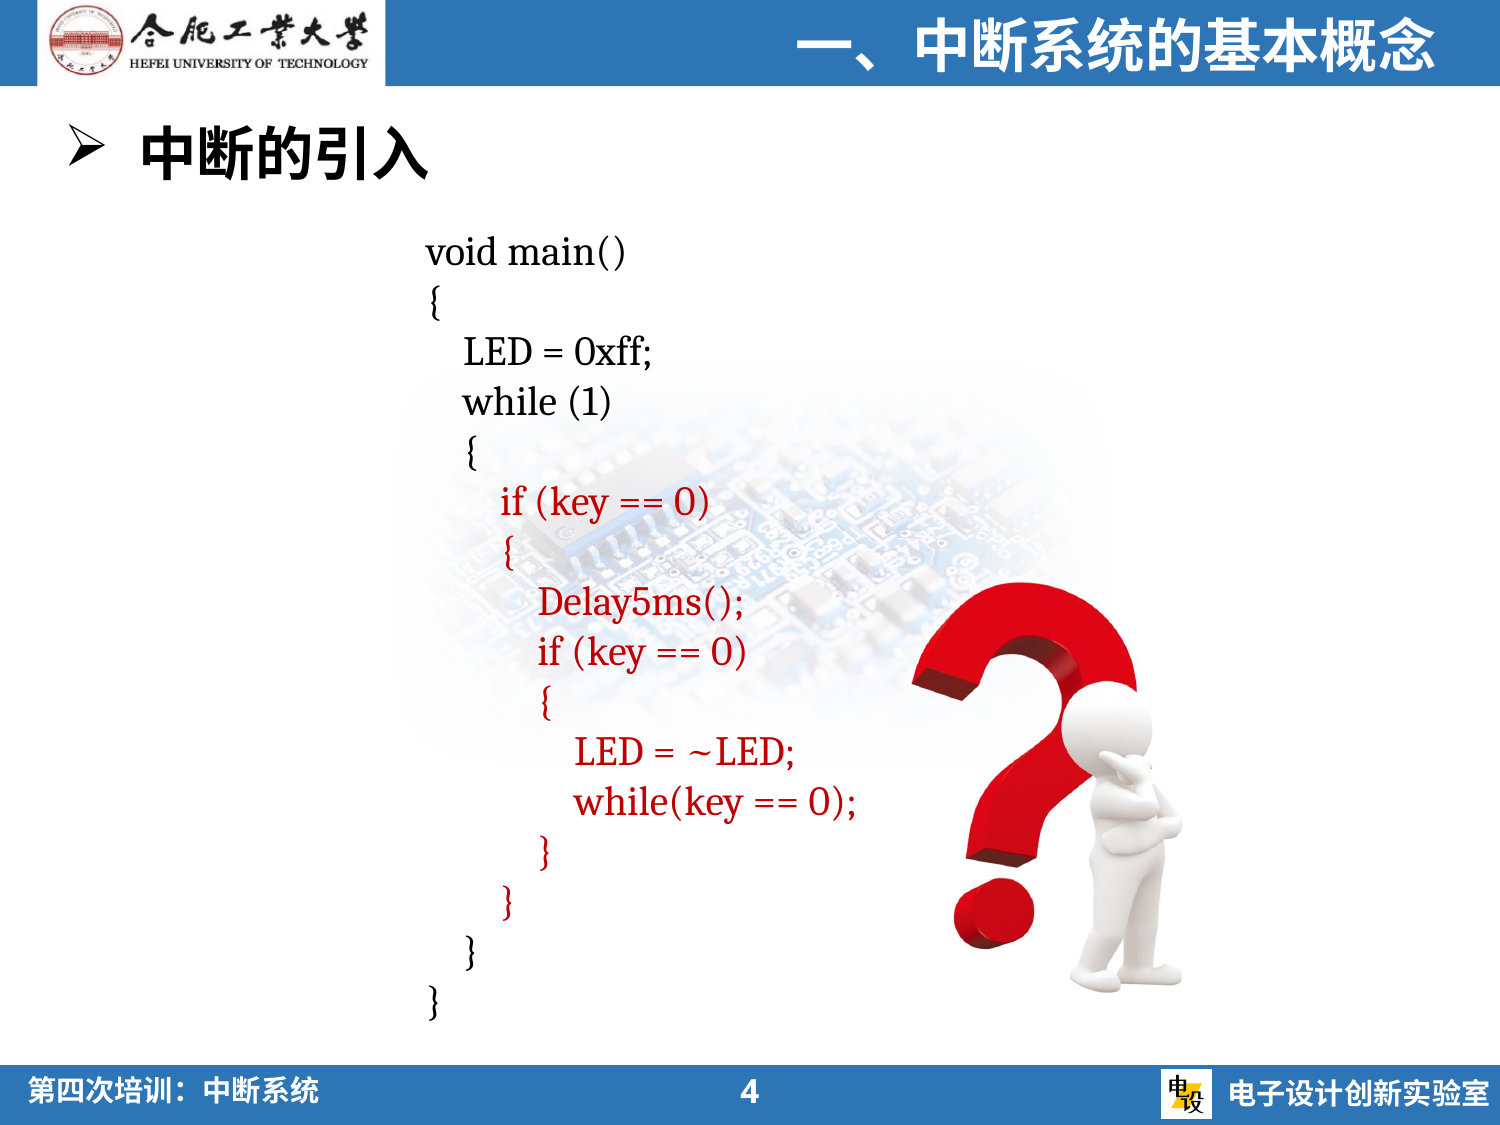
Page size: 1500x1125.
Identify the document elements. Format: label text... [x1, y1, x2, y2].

list void main() { LED = 0xff; while (1) { if (key == 0) { Delay5ms(); if (key == 0) { LED = ~LED; while(key == 0); } } } } [411, 216, 980, 1016]
picture [37, 0, 386, 87]
list 一、中断系统的基本概念 [750, 9, 1451, 80]
picture [862, 567, 1229, 1040]
picture [1161, 1069, 1212, 1119]
list 中断的引入 [48, 117, 696, 187]
slide_number 4 [657, 1063, 843, 1124]
